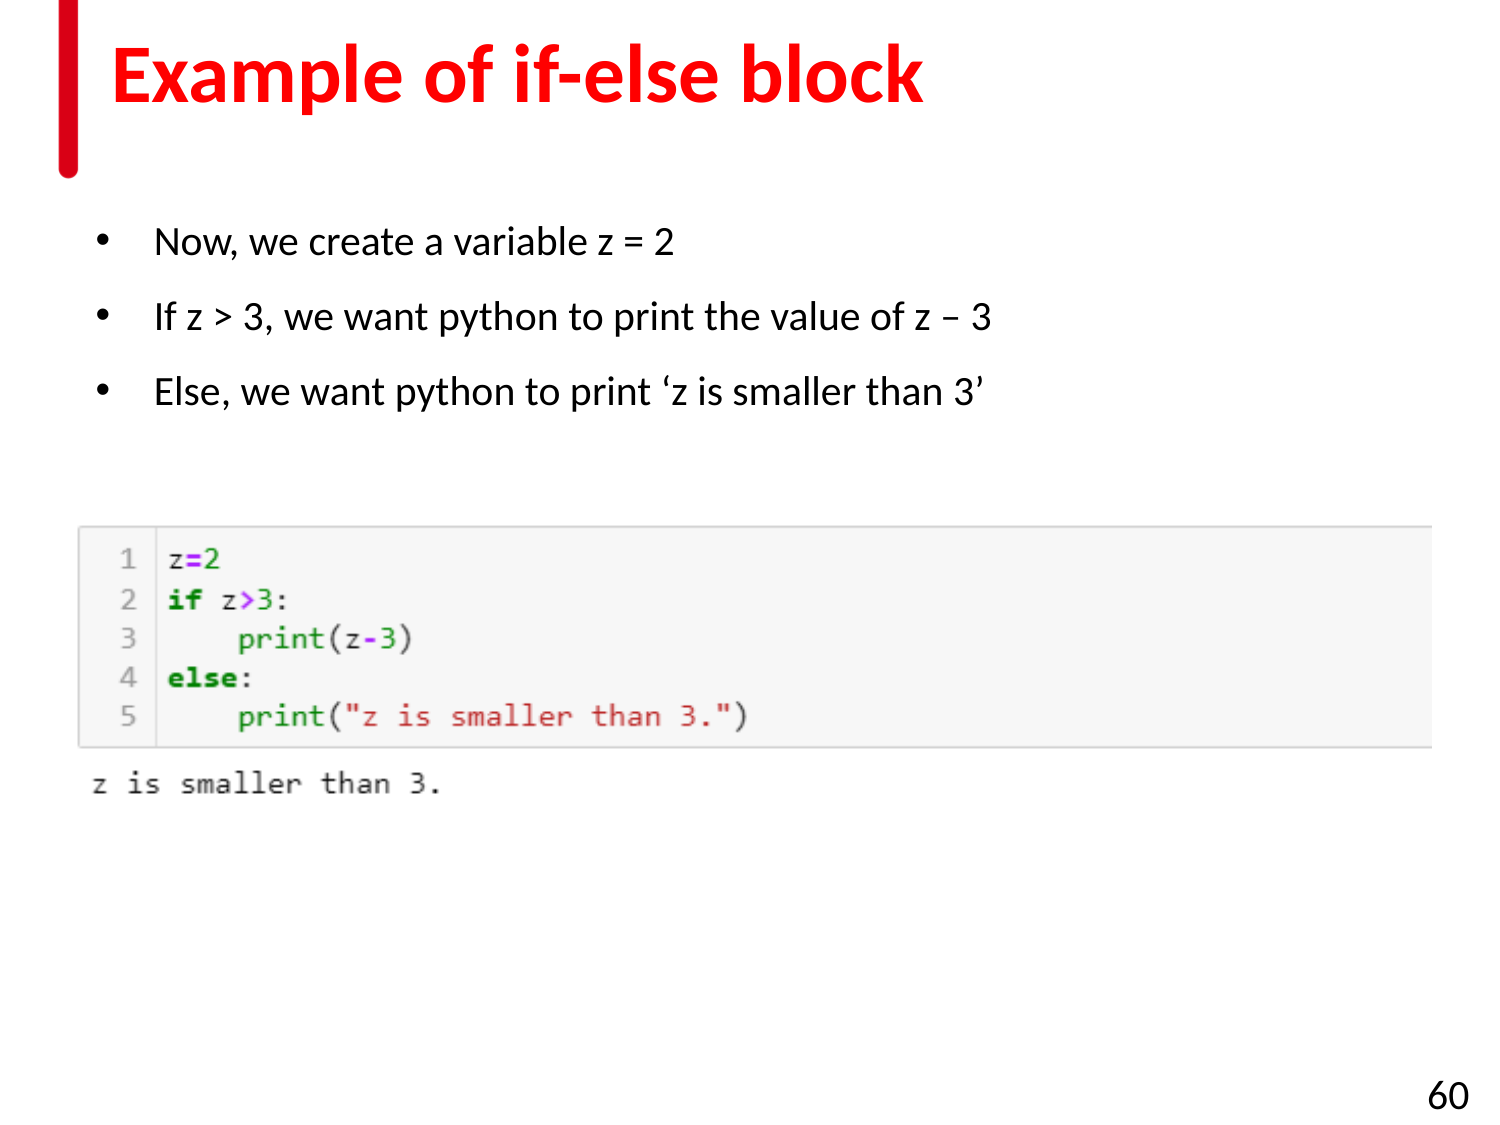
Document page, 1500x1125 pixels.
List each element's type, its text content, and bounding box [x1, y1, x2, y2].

picture [57, 0, 81, 200]
picture [68, 513, 1432, 804]
text_box Now, we create a variable z = 2 If z > 3, we want python to print the value of z – 3 Else, we want python to print ‘z is smaller than 3’ [80, 206, 1470, 446]
title Example of if-else block [96, 0, 1500, 138]
